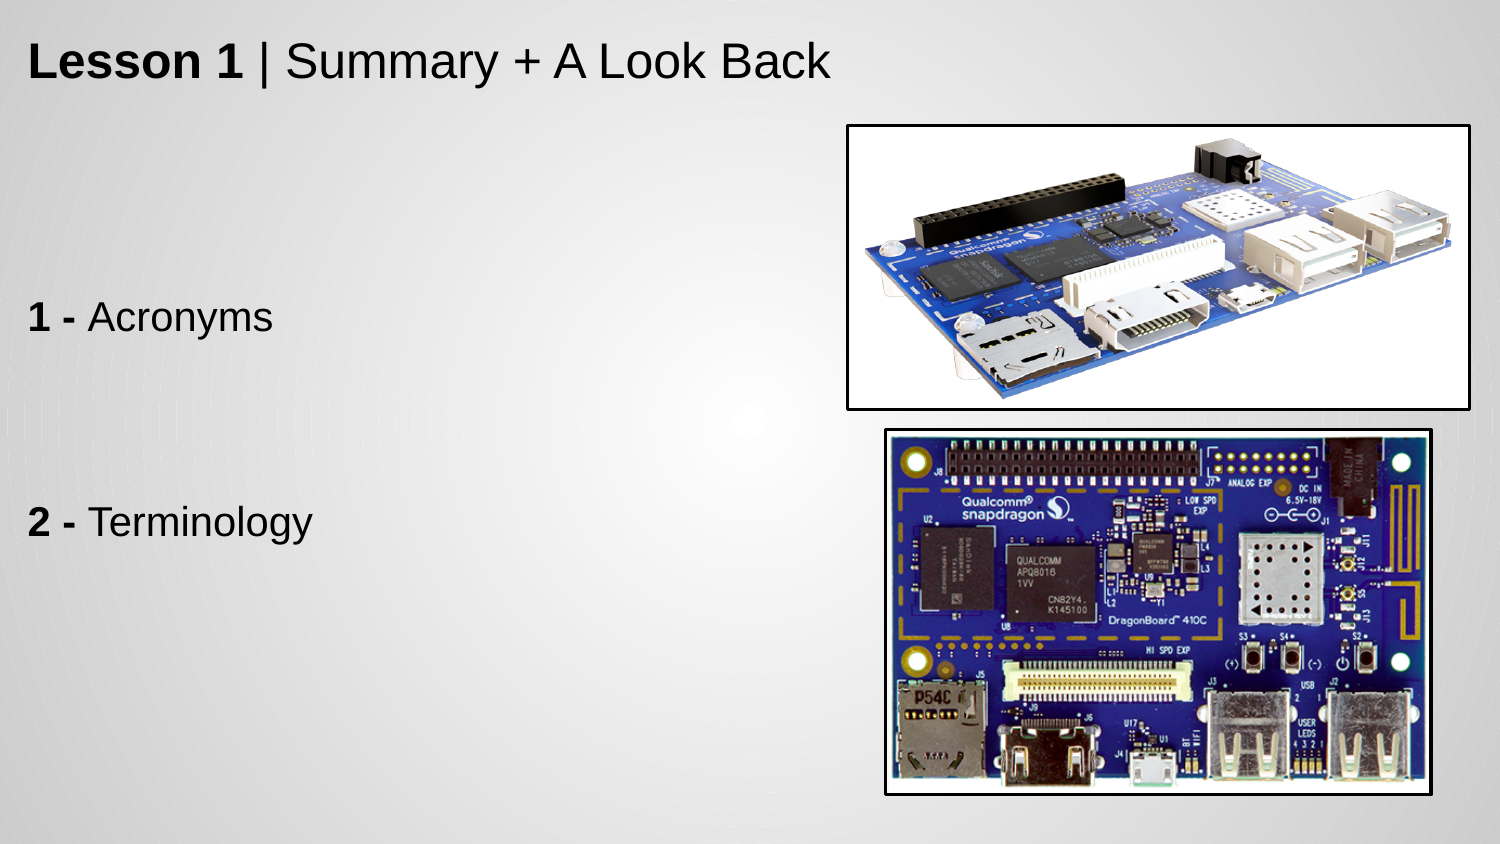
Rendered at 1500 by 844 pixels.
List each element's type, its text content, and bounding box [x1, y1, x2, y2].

text_box Lesson 1 | Summary + A Look Back [12, 14, 1296, 104]
picture [848, 126, 1468, 409]
picture [886, 431, 1430, 794]
text_box 1 - Acronyms [12, 274, 843, 364]
text_box 2 - Terminology [12, 479, 798, 569]
